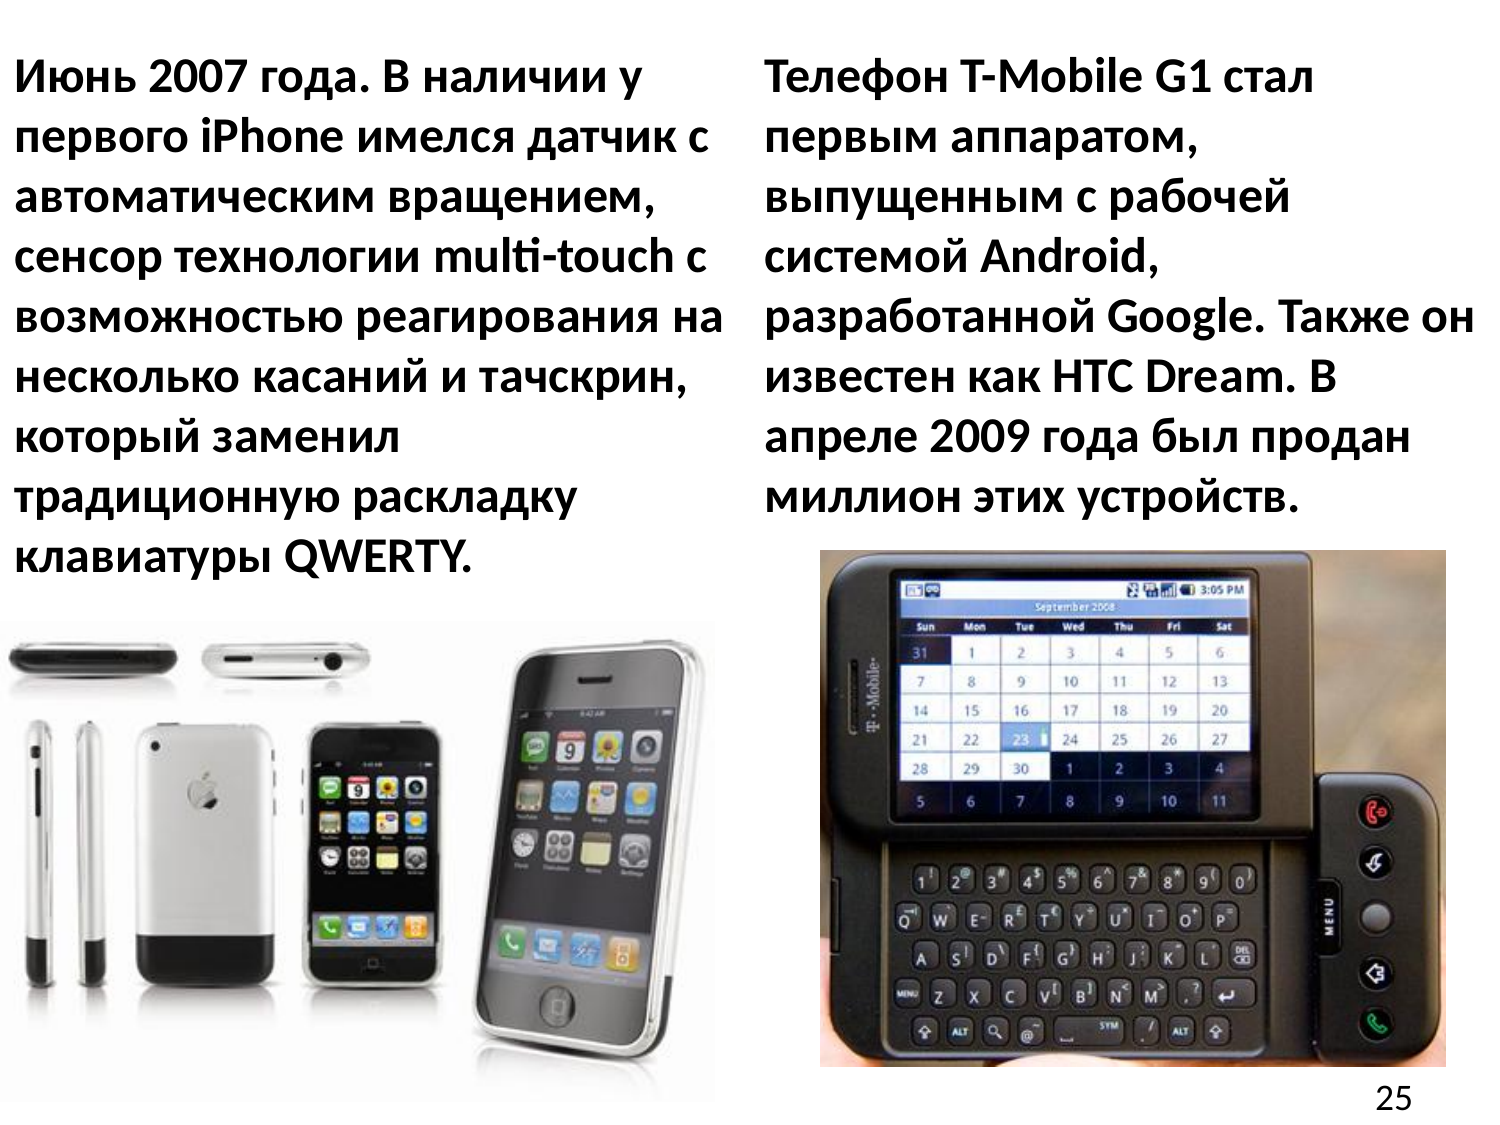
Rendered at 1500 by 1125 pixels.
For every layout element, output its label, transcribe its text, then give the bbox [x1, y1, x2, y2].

text_box Июнь 2007 года. В наличии у первого iPhone имелся датчик с автоматическим вращением, сенсор технологии multi-touch с возможностью реагирования на несколько касаний и тачскрин, который заменил традиционную раскладку клавиатуры QWERTY. [0, 35, 750, 590]
text_box Телефон T-Mobile G1 стал первым аппаратом, выпущенным с рабочей системой Android, разработанной Google. Также он известен как HTC Dream. В апреле 2009 года был продан миллион этих устройств. [749, 35, 1500, 530]
slide_number 25 [1078, 1074, 1429, 1125]
picture [820, 550, 1446, 1067]
picture [0, 620, 716, 1102]
